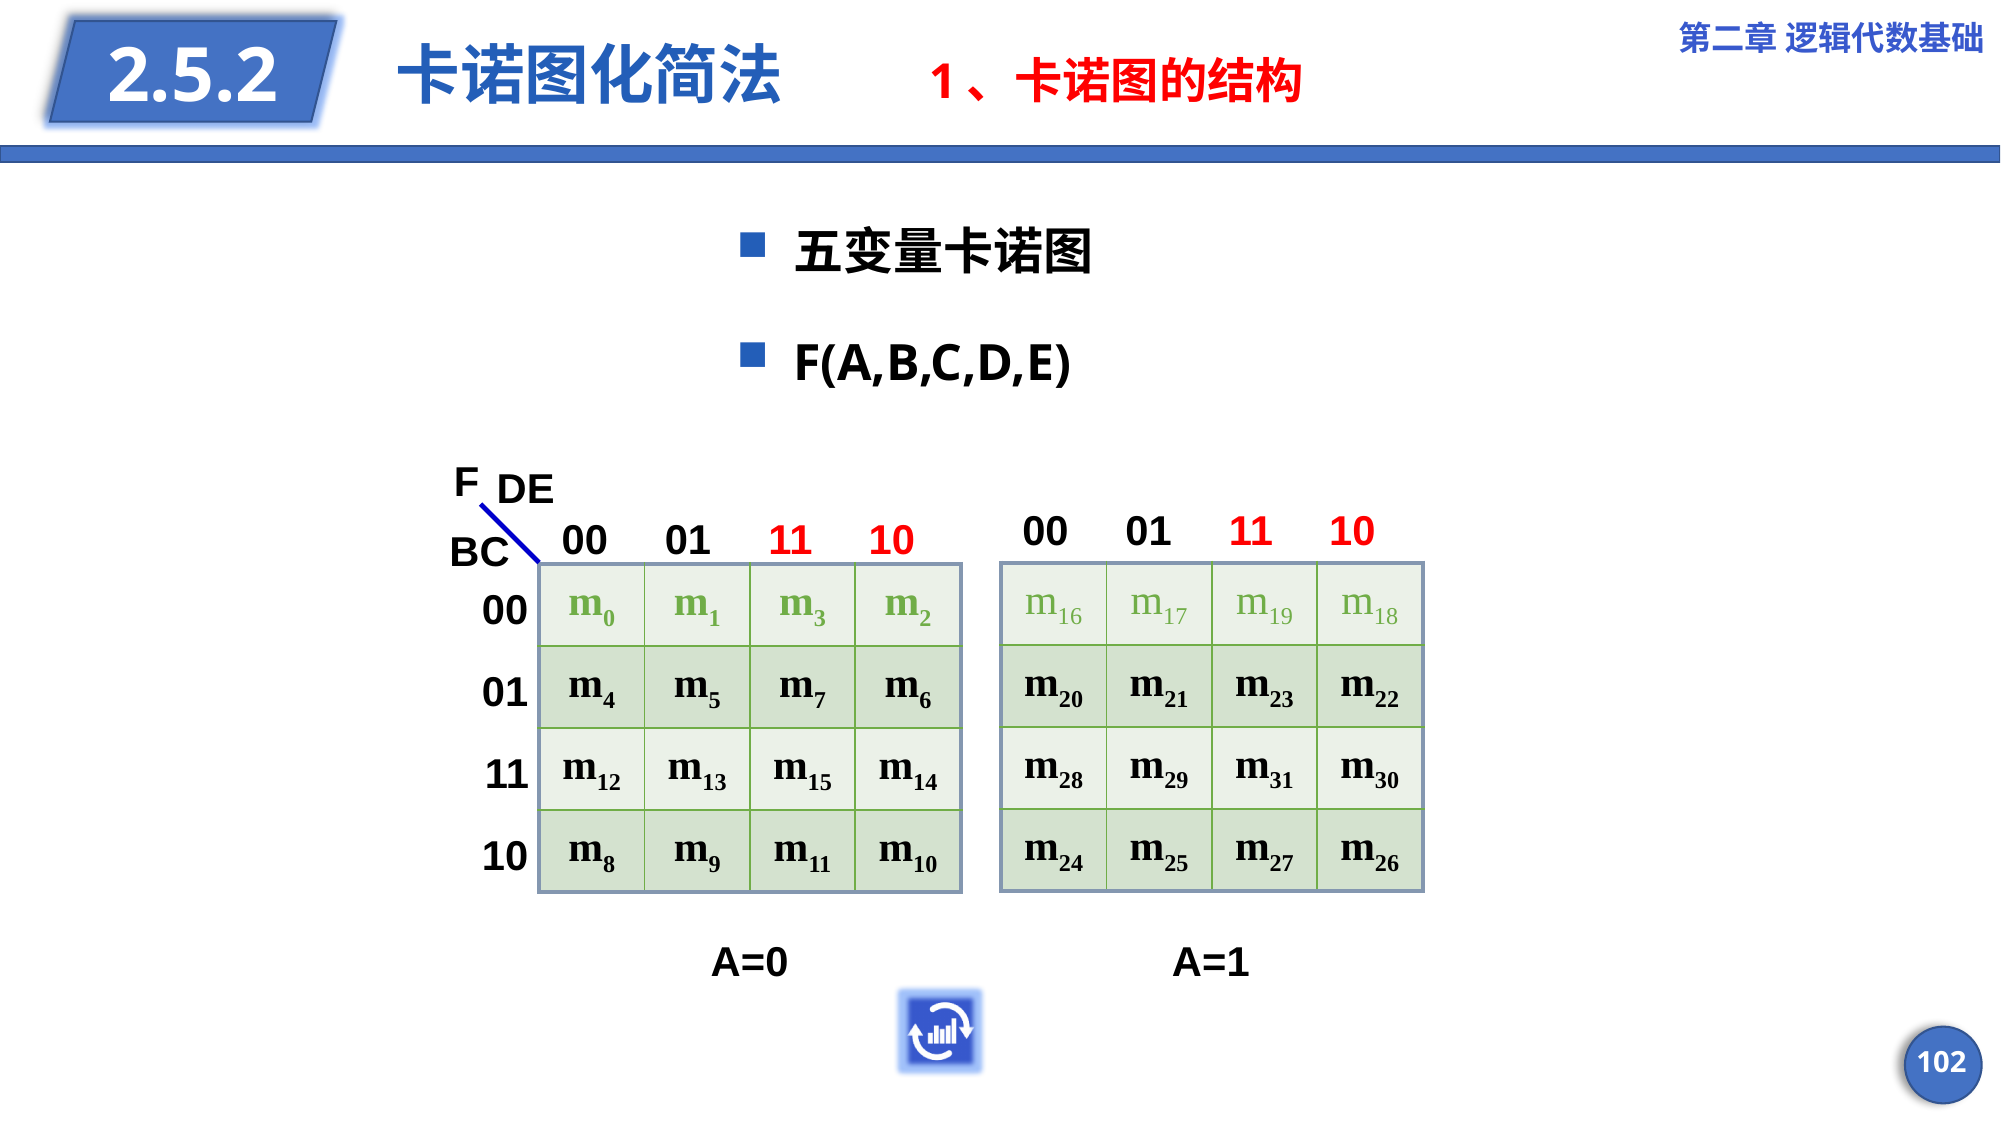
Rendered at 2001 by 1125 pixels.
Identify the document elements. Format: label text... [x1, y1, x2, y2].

table_cell m13 [645, 729, 749, 809]
table_cell m28 [1003, 728, 1106, 808]
table_cell m4 [541, 647, 644, 727]
text_box 00 [546, 505, 624, 571]
text_box A=0 [695, 927, 811, 992]
table_cell m23 [1213, 646, 1316, 726]
text_box 00 [467, 575, 544, 641]
table_cell m14 [856, 729, 959, 809]
table_cell m11 [751, 811, 854, 890]
table_cell m26 [1318, 810, 1421, 889]
table_cell m30 [1318, 728, 1421, 808]
table_cell m25 [1107, 810, 1211, 889]
text_box 11 [470, 739, 544, 805]
table_cell m27 [1213, 810, 1316, 889]
text_box 00 [1007, 496, 1084, 562]
table_cell m6 [856, 647, 959, 727]
table_cell m15 [751, 729, 854, 809]
table_cell m31 [1213, 728, 1316, 808]
table_header m18 [1318, 565, 1421, 644]
table_cell m20 [1003, 646, 1106, 726]
picture [903, 993, 978, 1069]
table_cell m10 [856, 811, 959, 890]
text_box 11 [1214, 496, 1288, 562]
table_cell m5 [645, 647, 749, 727]
table_header m3 [751, 566, 854, 645]
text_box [480, 504, 540, 563]
text_box F [439, 447, 495, 513]
text_box 11 [753, 505, 828, 571]
table_header m17 [1107, 565, 1211, 644]
text_box DE [495, 454, 570, 520]
footer 第二章 逻辑代数基础 [1659, 0, 2000, 83]
table_header m1 [645, 566, 749, 645]
table_cell m8 [541, 811, 644, 890]
table_header m16 [1003, 565, 1106, 644]
slide_number 102 [1895, 1033, 1989, 1094]
text_box 10 [1314, 496, 1391, 562]
table_cell m22 [1318, 646, 1421, 726]
table_header m19 [1213, 565, 1316, 644]
text_box BC [434, 517, 525, 582]
text_box 10 [467, 821, 544, 887]
table_cell m21 [1107, 646, 1211, 726]
table_cell m29 [1107, 728, 1211, 808]
text_box 五变量卡诺图 F(A,B,C,D,E) [722, 182, 1149, 398]
title 卡诺图化简法 1、卡诺图的结构 [380, 17, 1447, 138]
text_box 01 [1110, 496, 1187, 562]
table_cell m7 [751, 647, 854, 727]
text_box A=1 [1157, 927, 1272, 992]
text_box 01 [650, 505, 727, 571]
table_cell m9 [645, 811, 749, 890]
table_header m2 [856, 566, 959, 645]
table_cell m12 [541, 729, 644, 809]
table_header m0 [541, 566, 644, 645]
text_box 10 [853, 505, 930, 571]
text_box 2.5.2 [48, 20, 338, 123]
table_cell m24 [1003, 810, 1106, 889]
text_box 01 [467, 657, 544, 723]
